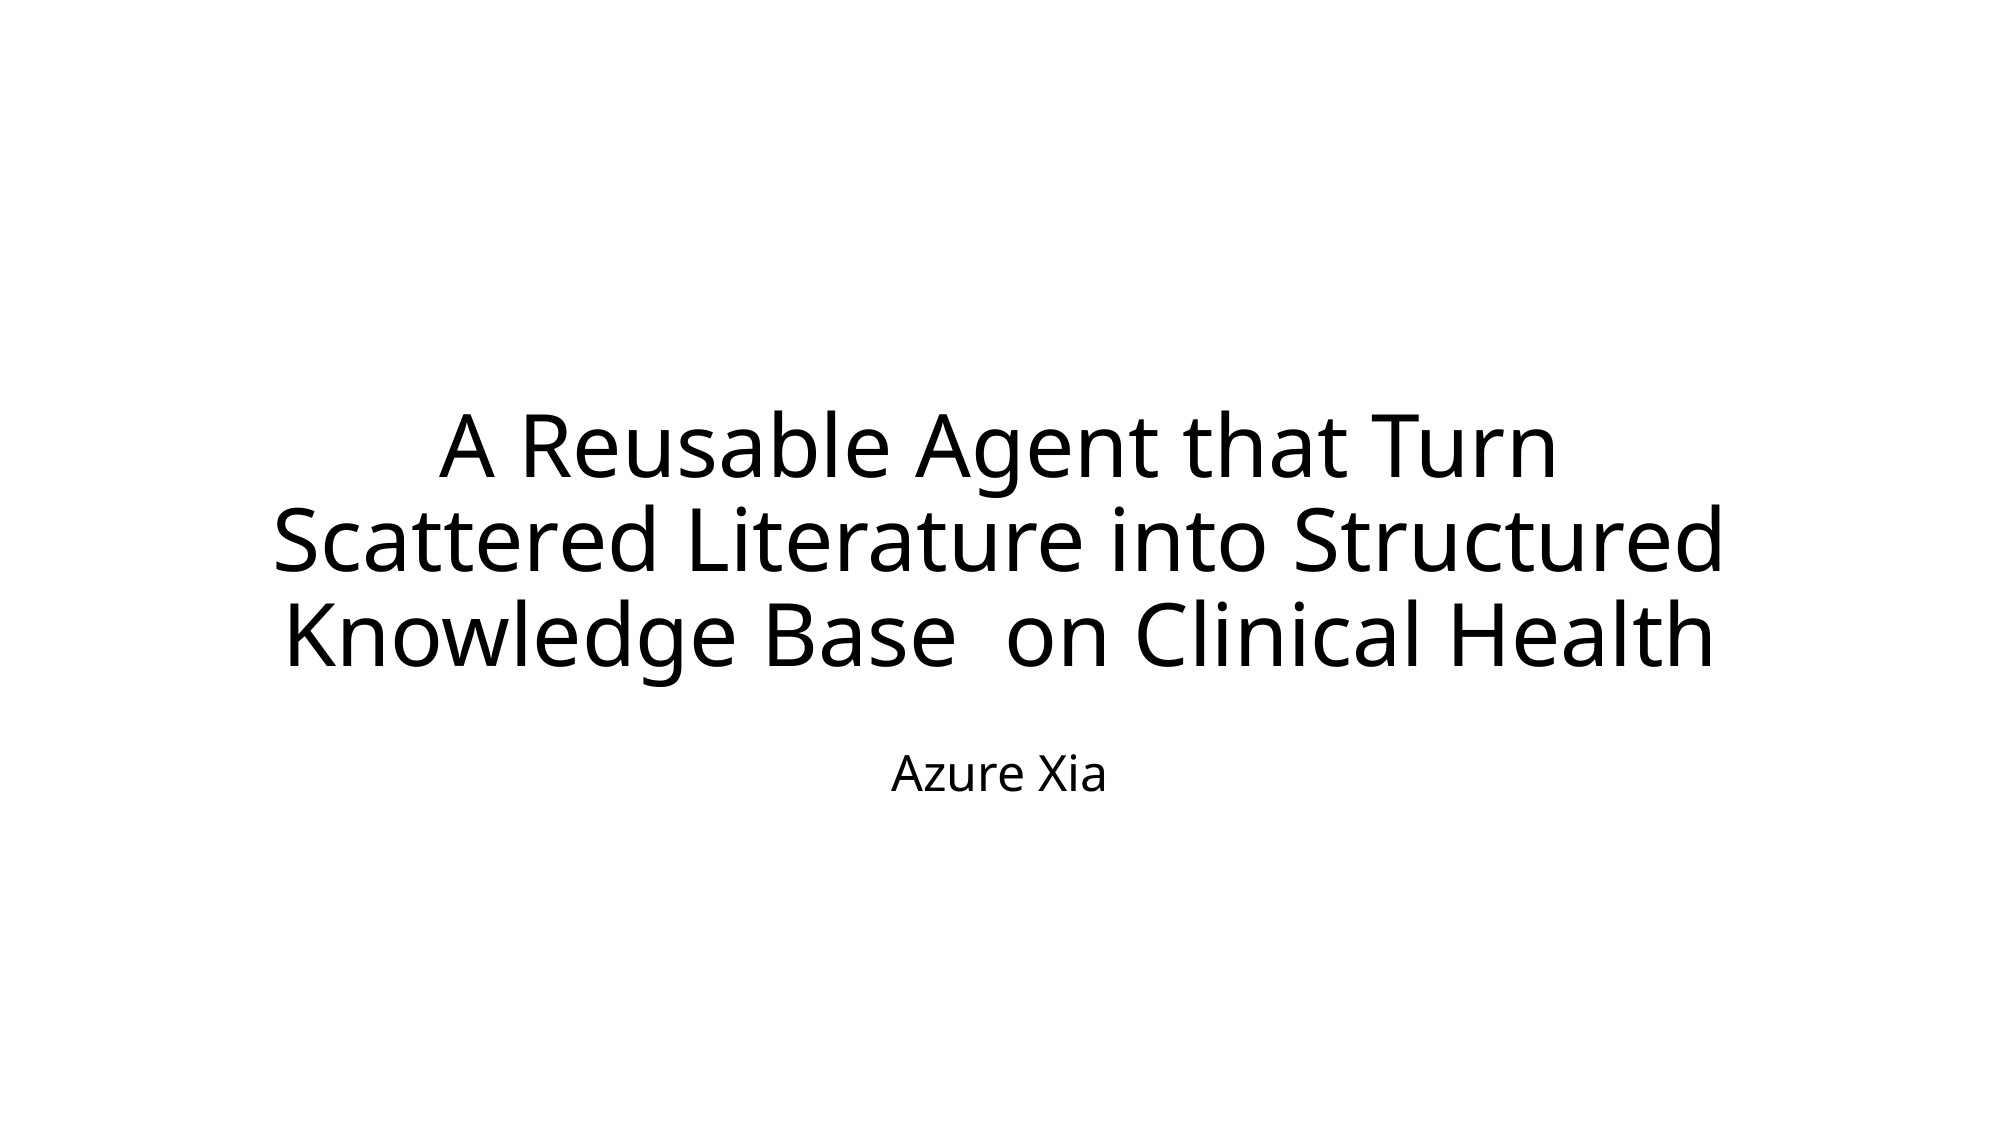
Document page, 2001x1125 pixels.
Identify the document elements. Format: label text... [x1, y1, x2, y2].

title A Reusable Agent that Turn Scattered Literature into Structured Knowledge Base on Clinical Health [249, 301, 1750, 693]
subtitle Azure Xia [249, 740, 1750, 1013]
